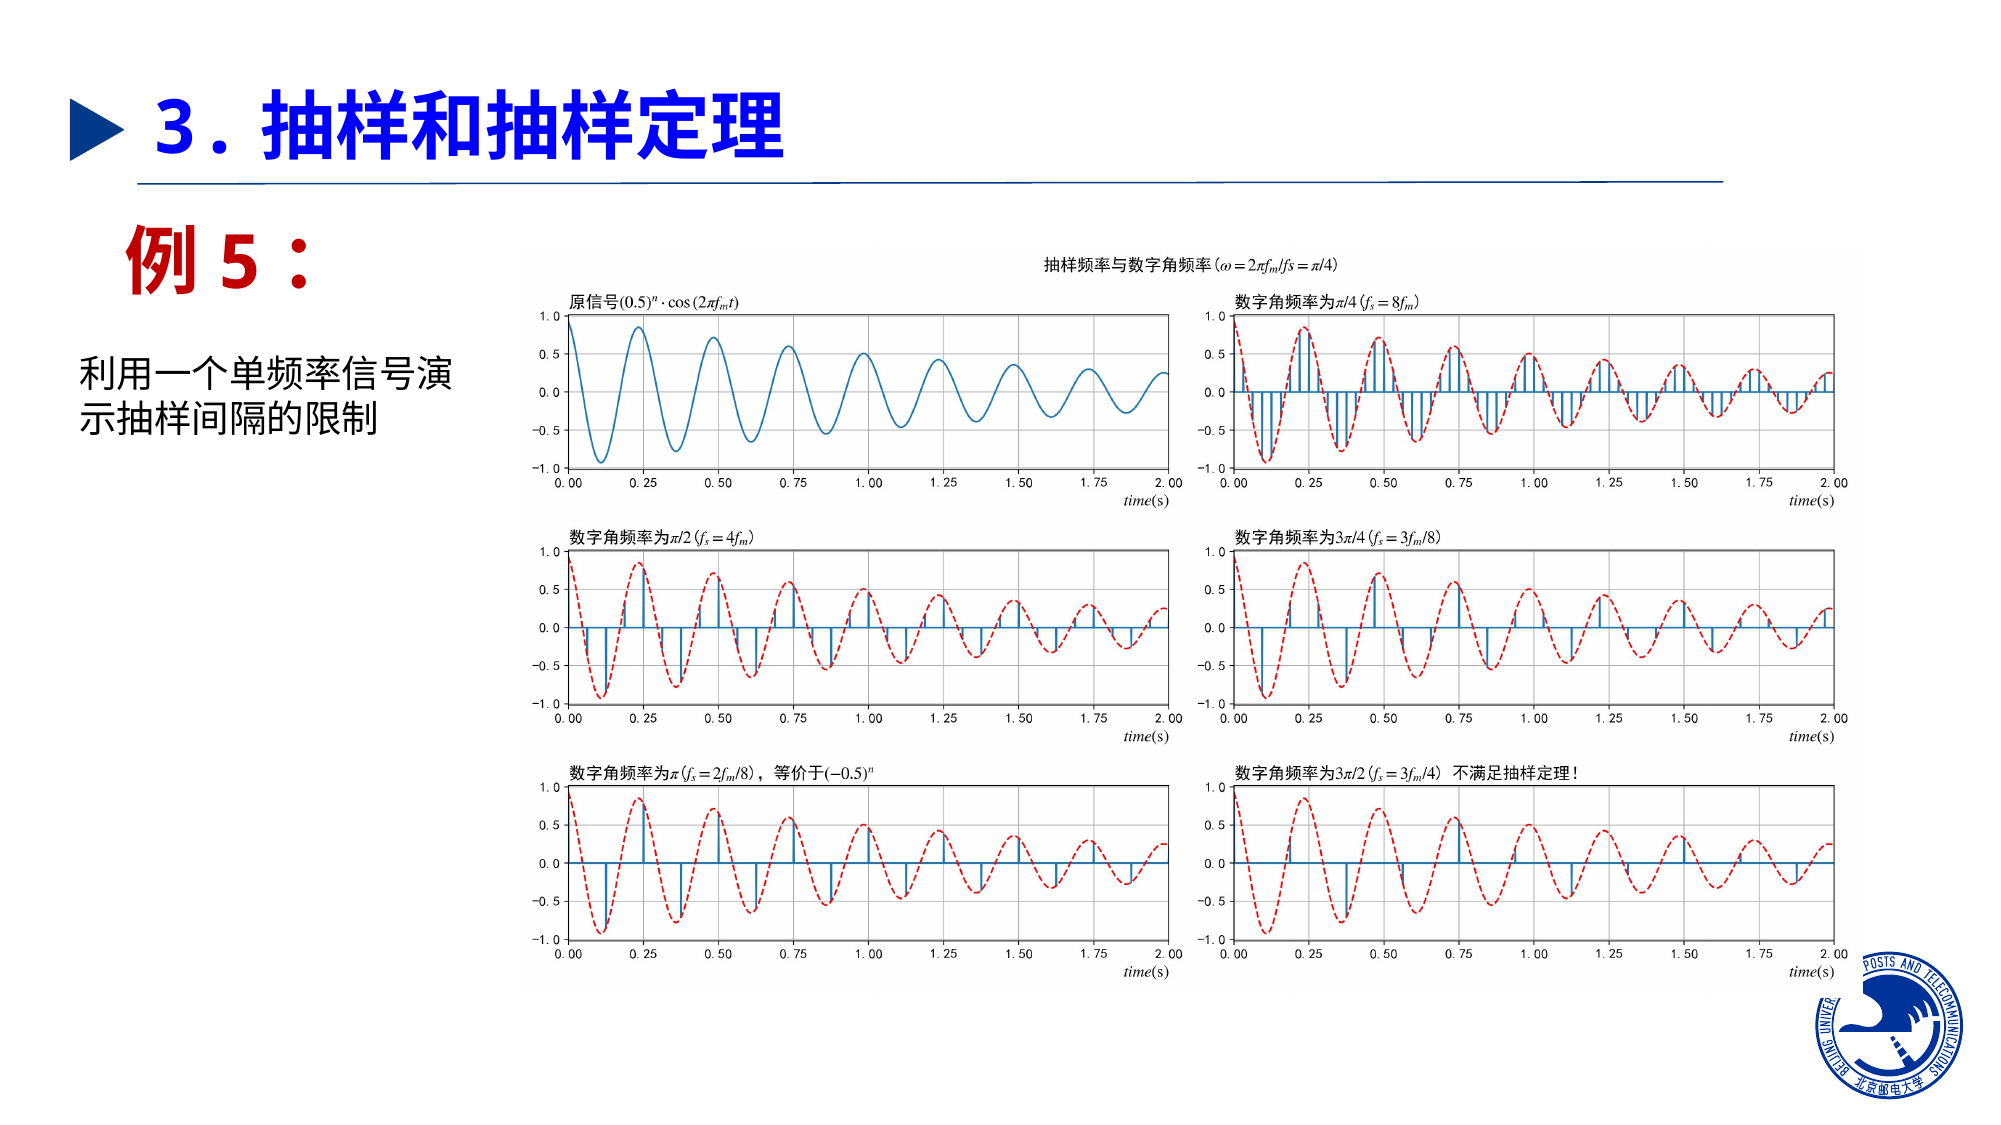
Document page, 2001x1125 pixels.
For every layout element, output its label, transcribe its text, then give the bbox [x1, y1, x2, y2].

text_box 利用一个单频率信号演示抽样间隔的限制 [64, 342, 482, 448]
text_box 例5： [110, 205, 371, 311]
picture [517, 240, 1863, 998]
title 3.抽样和抽样定理 [137, 47, 1863, 211]
